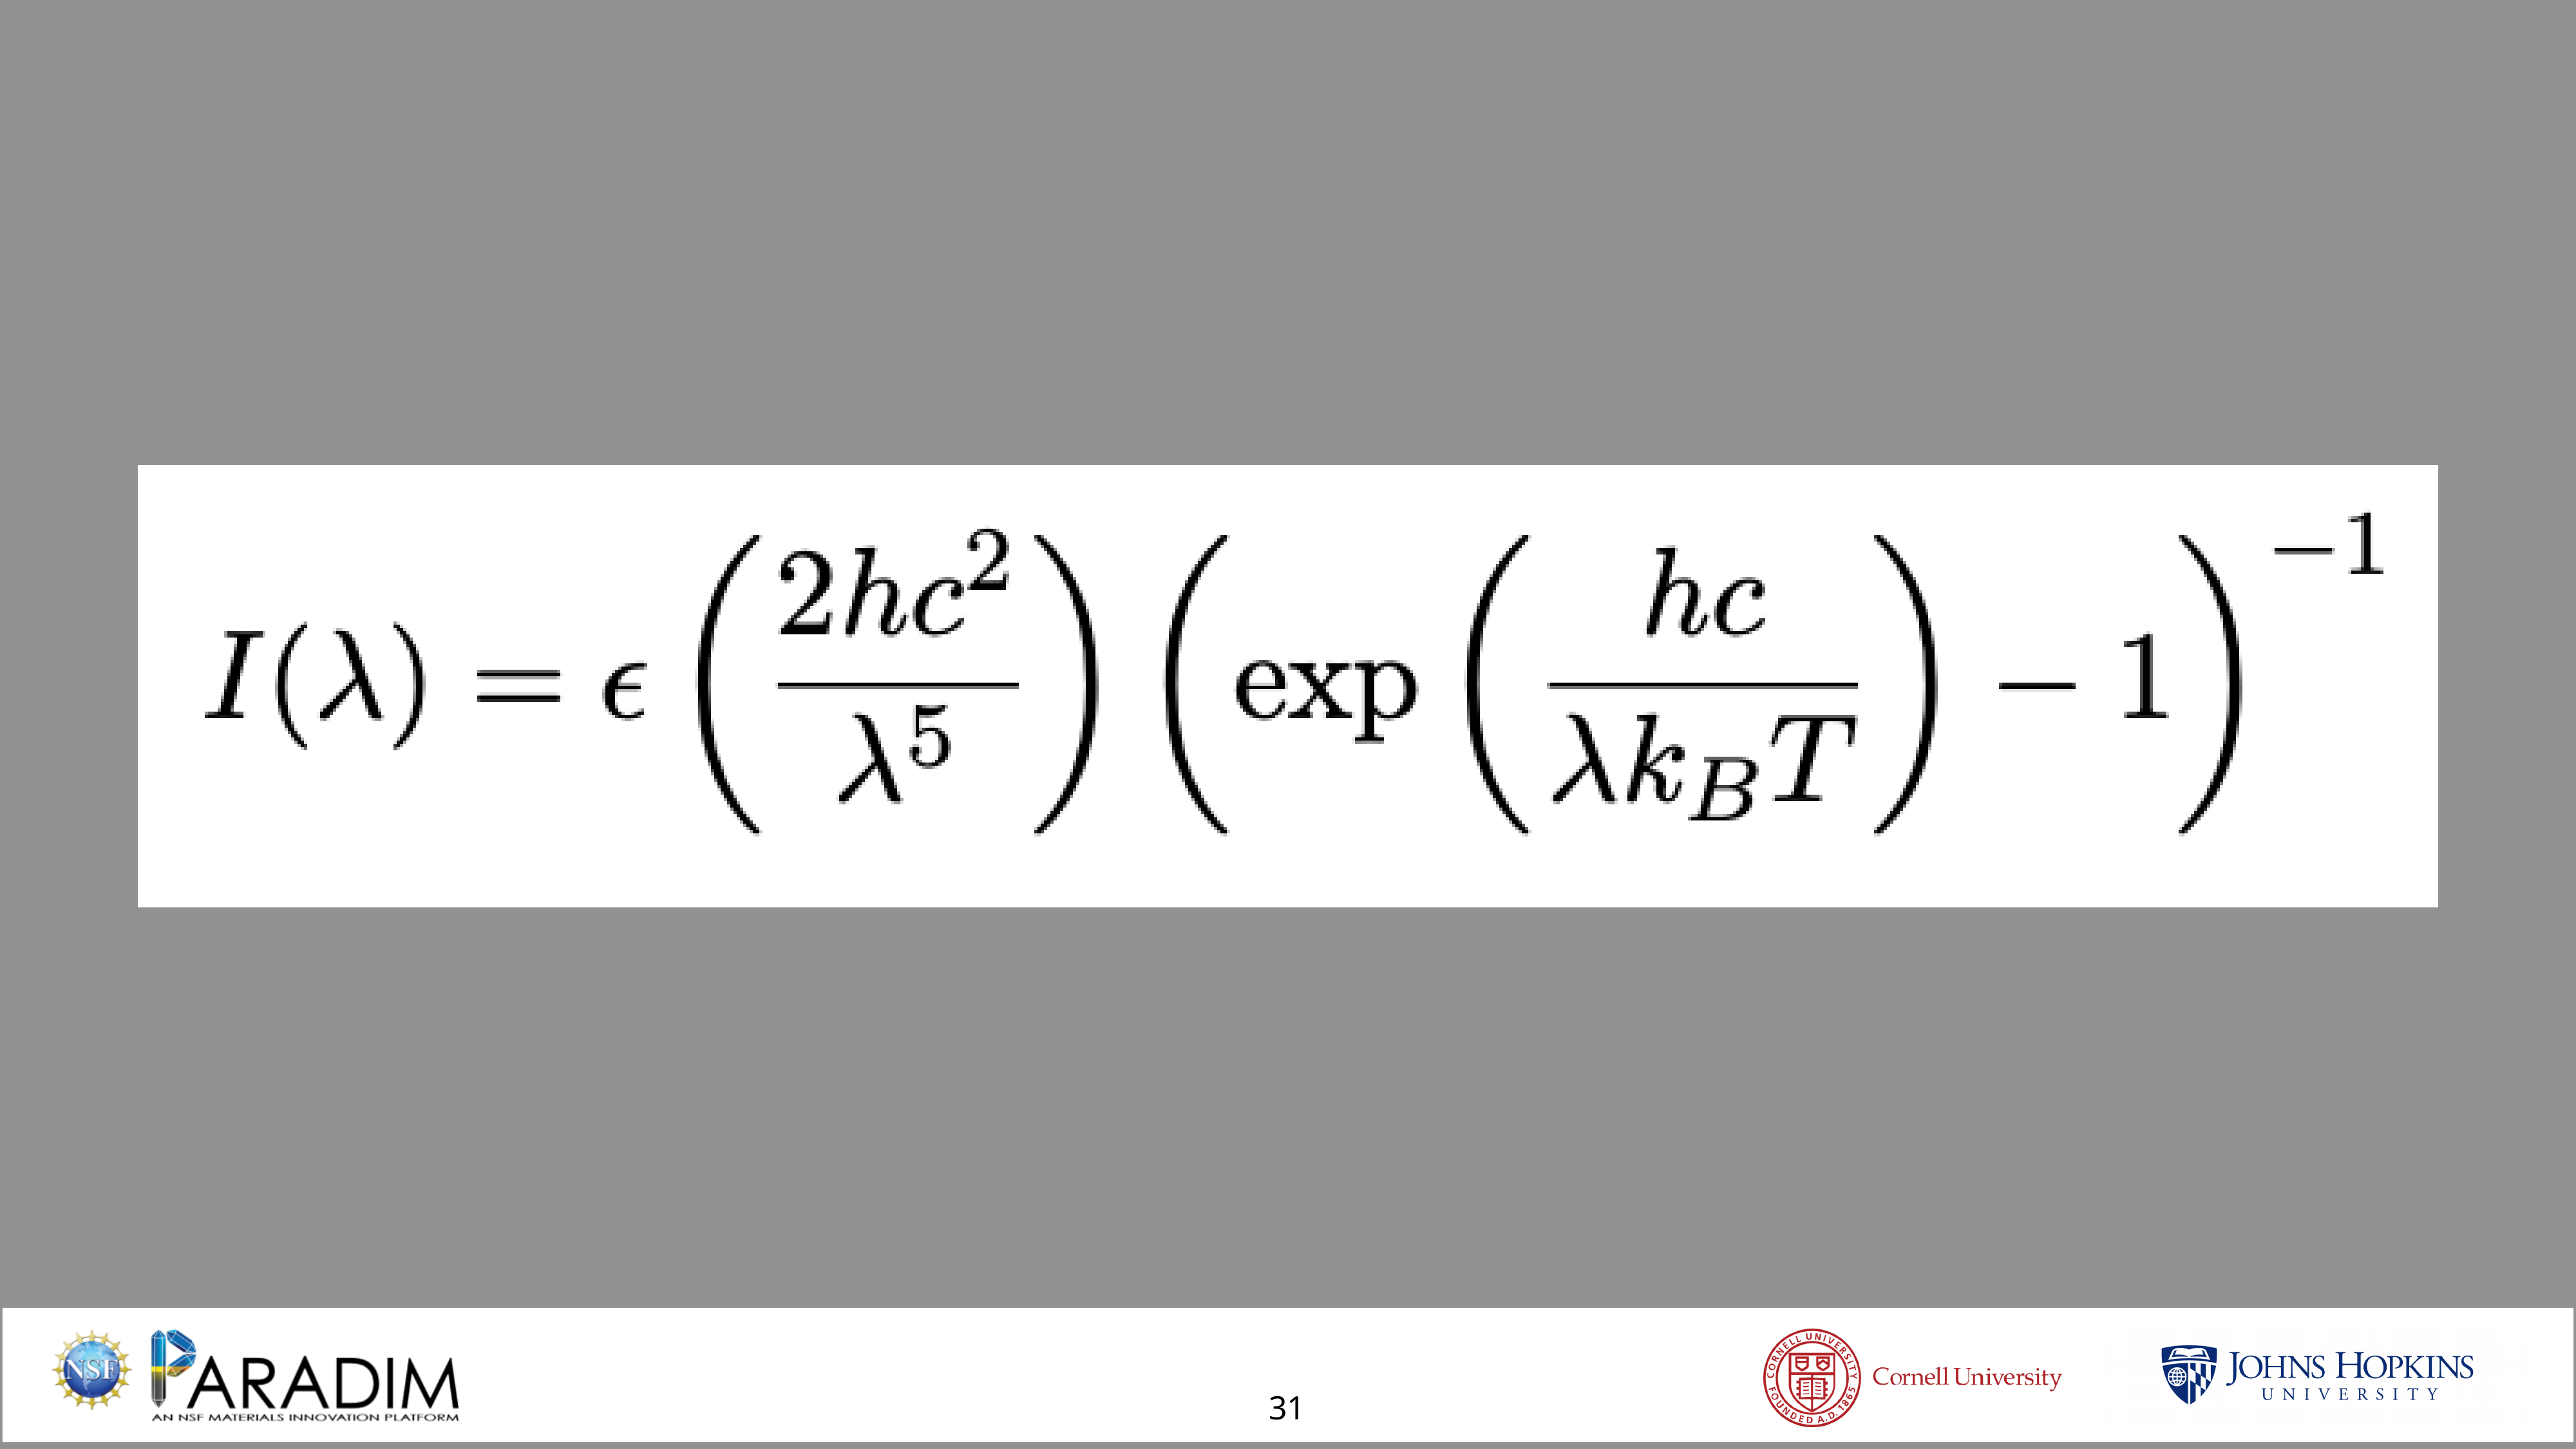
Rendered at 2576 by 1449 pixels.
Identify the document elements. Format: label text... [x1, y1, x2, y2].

picture [2103, 1322, 2532, 1428]
picture [1763, 1329, 2062, 1427]
picture [138, 464, 2438, 907]
picture [44, 1322, 468, 1428]
slide_number 31 [1263, 1381, 1312, 1431]
